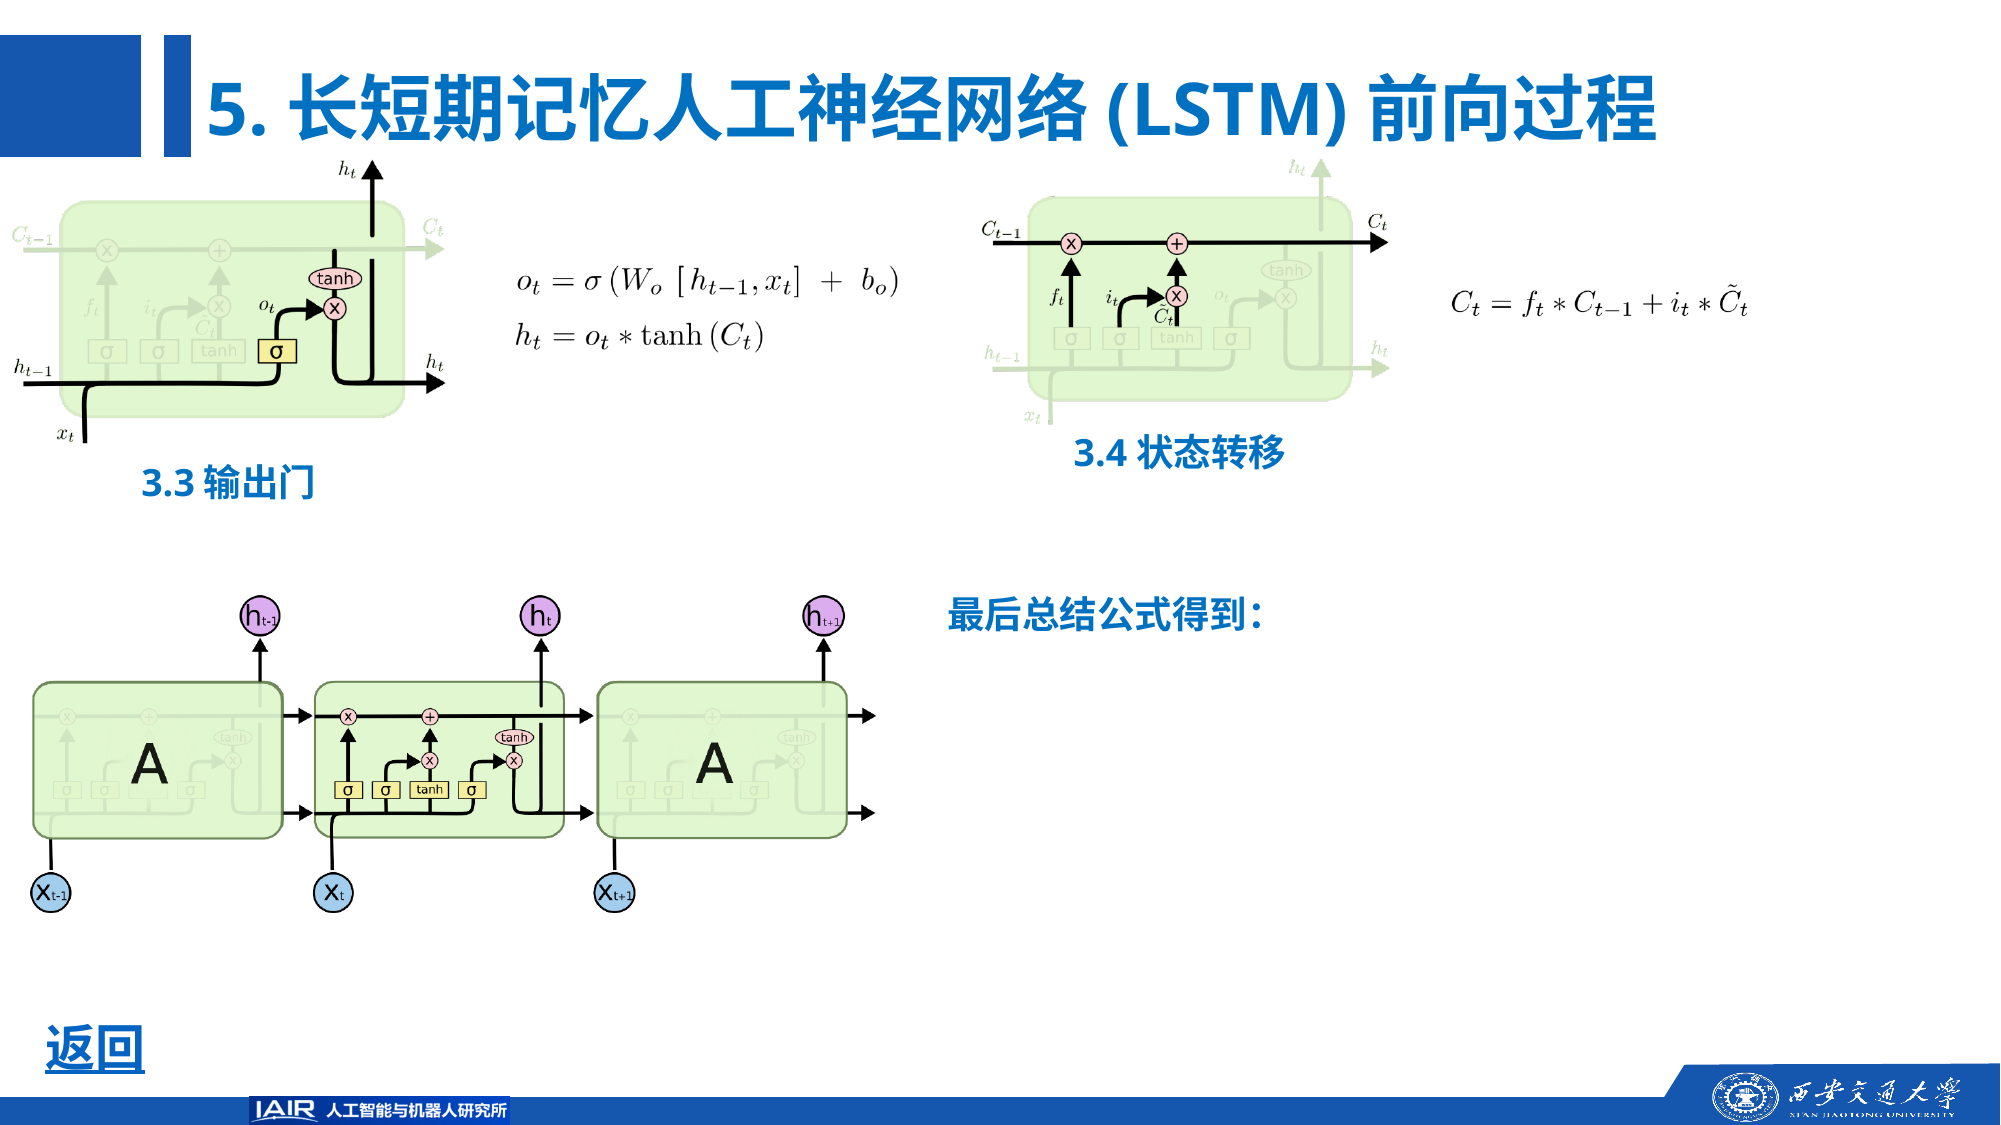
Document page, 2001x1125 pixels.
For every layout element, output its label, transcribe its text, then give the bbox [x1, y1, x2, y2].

picture [0, 151, 951, 446]
text_box 5.长短期记忆人工神经网络(LSTM)前向过程 [191, 54, 1674, 158]
picture [971, 151, 1865, 428]
text_box 3.4状态转移 [1059, 428, 1865, 482]
picture [249, 1096, 510, 1125]
text_box 3.3输出门 [126, 451, 933, 511]
picture [30, 595, 876, 913]
text_box 返回 [30, 1008, 510, 1097]
